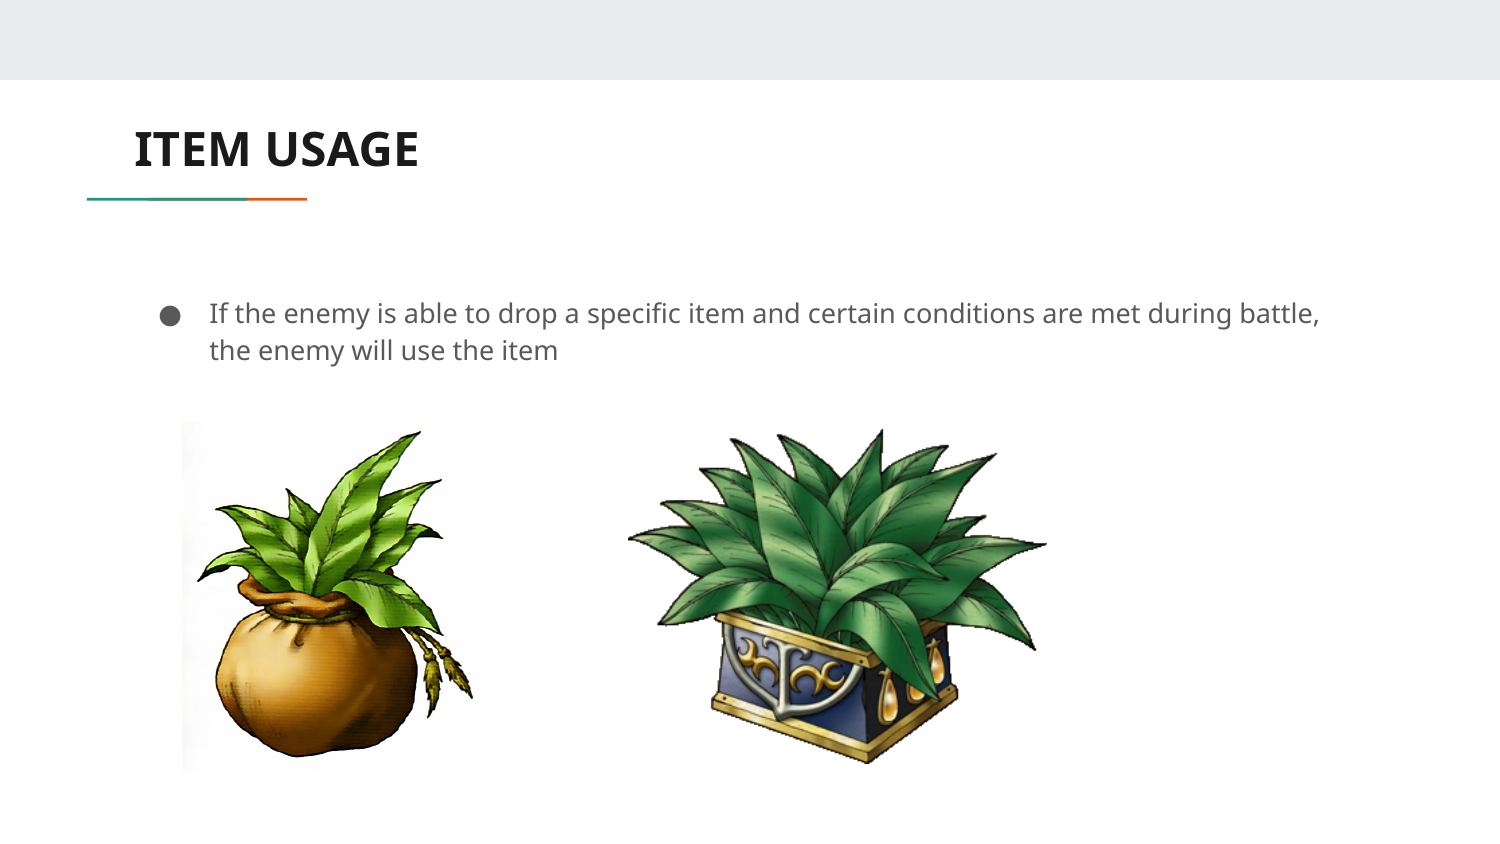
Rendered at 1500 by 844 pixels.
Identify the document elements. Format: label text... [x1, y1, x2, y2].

picture [182, 421, 487, 772]
picture [627, 429, 1047, 764]
title ITEM USAGE [119, 103, 1381, 192]
list If the enemy is able to drop a specific item and certain conditions are met during battle, the enemy will use the item [119, 276, 1381, 648]
